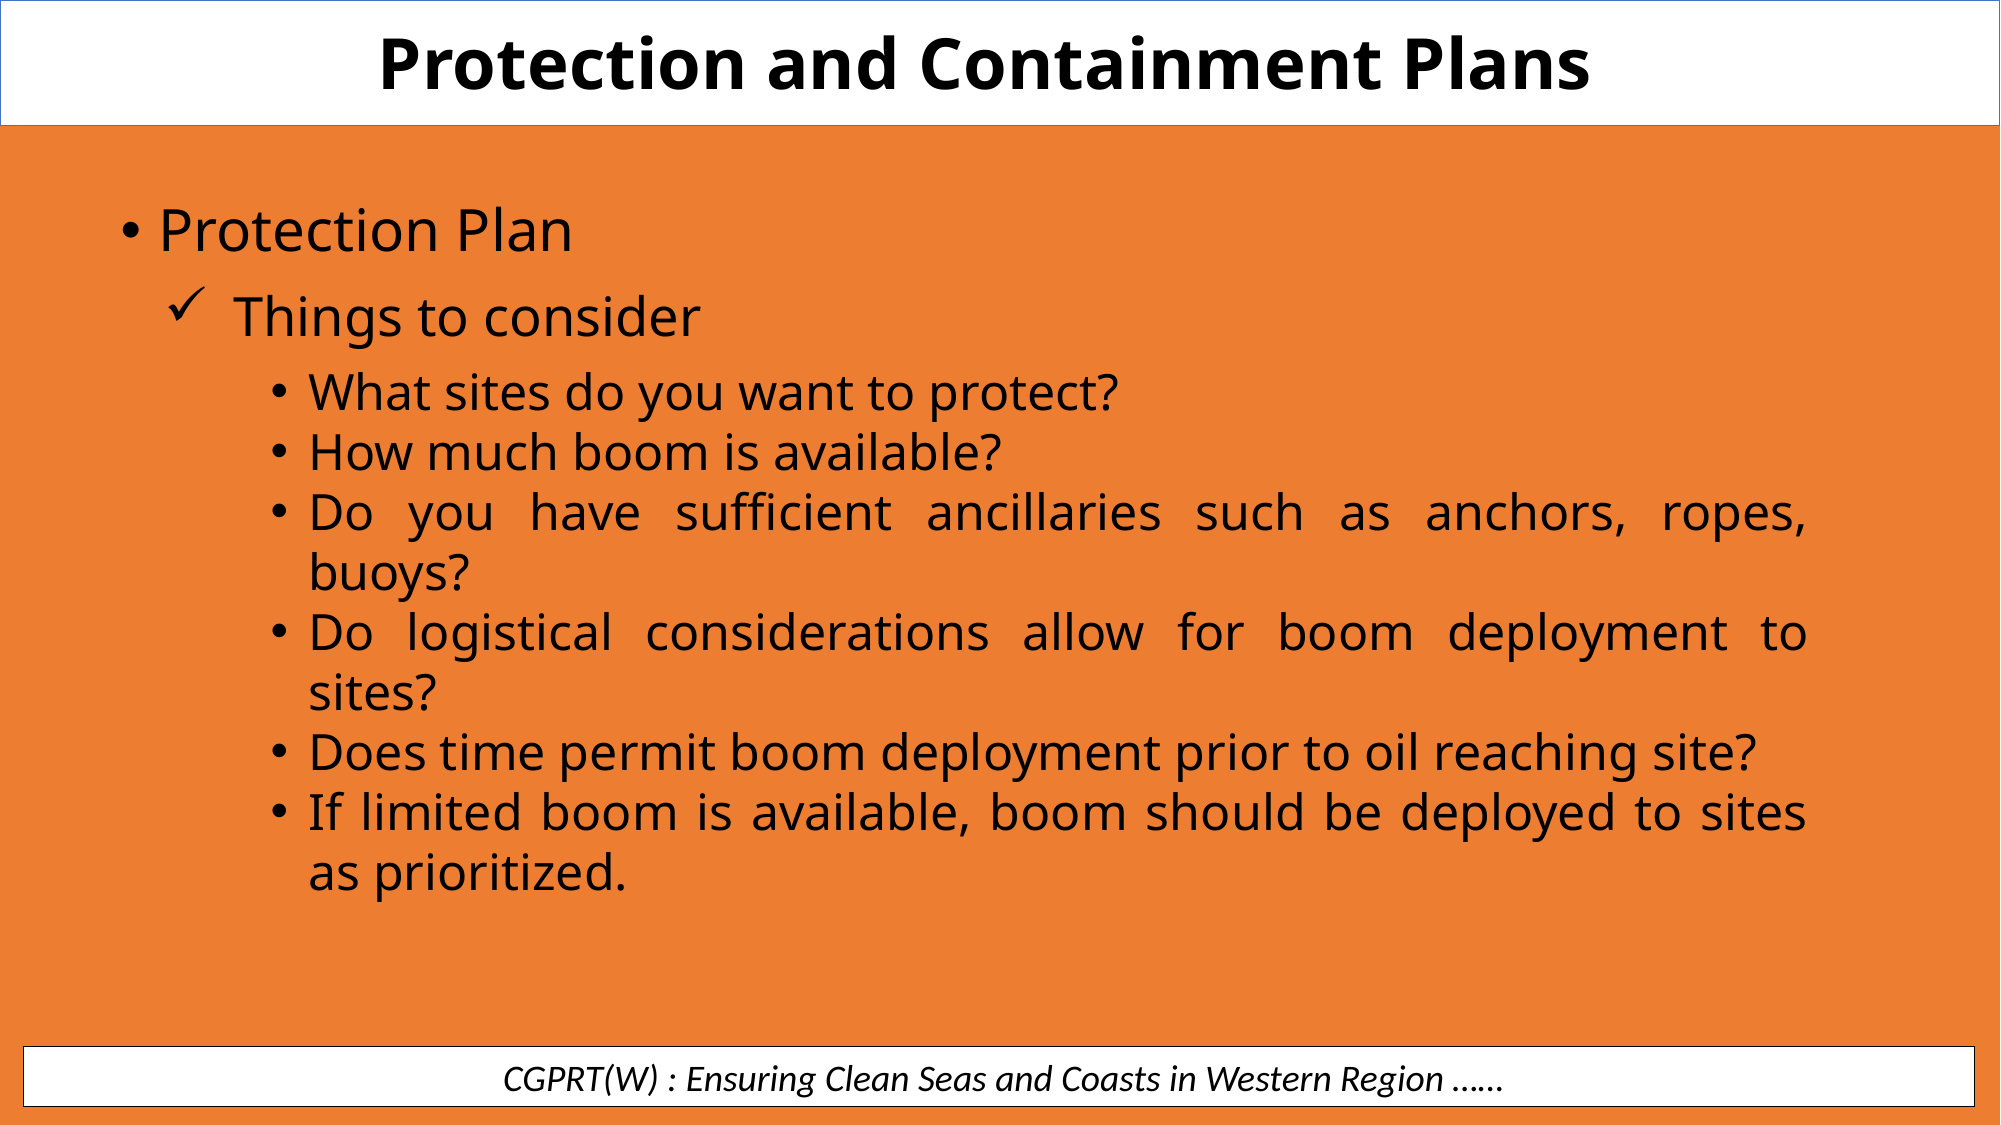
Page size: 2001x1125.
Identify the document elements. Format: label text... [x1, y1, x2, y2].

text_box CGPRT(W) : Ensuring Clean Seas and Coasts in Western Region …… [23, 1046, 1975, 1107]
text_box Protection and Containment Plans [212, 21, 1758, 114]
text_box Protection Plan Things to consider What sites do you want to protect? How much boom is available? Do you have sufficient ancillaries such as anchors, ropes, buoys? Do logistical considerations allow for boom deployment to sites? Does time permit boom deployment prior to oil reaching site? If limited boom is available, boom should be deployed to sites as prioritized. [105, 193, 1824, 1080]
text_box [0, 0, 2000, 126]
